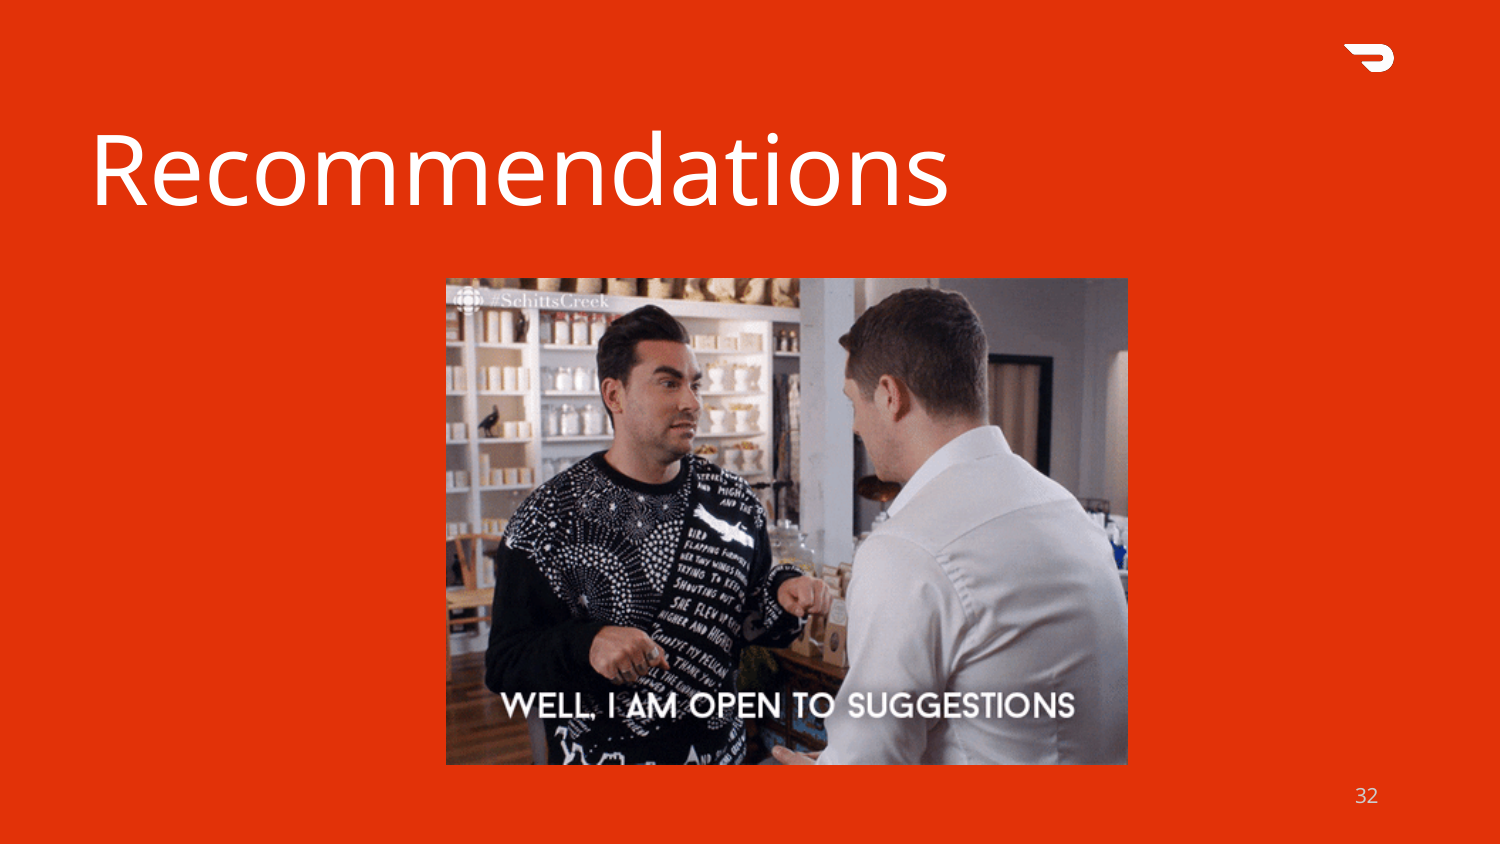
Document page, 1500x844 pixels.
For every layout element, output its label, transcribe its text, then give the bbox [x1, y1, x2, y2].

picture [1344, 44, 1394, 72]
text_box Recommendations [73, 92, 1010, 307]
slide_number ‹#› [1303, 764, 1394, 830]
picture [446, 278, 1128, 766]
